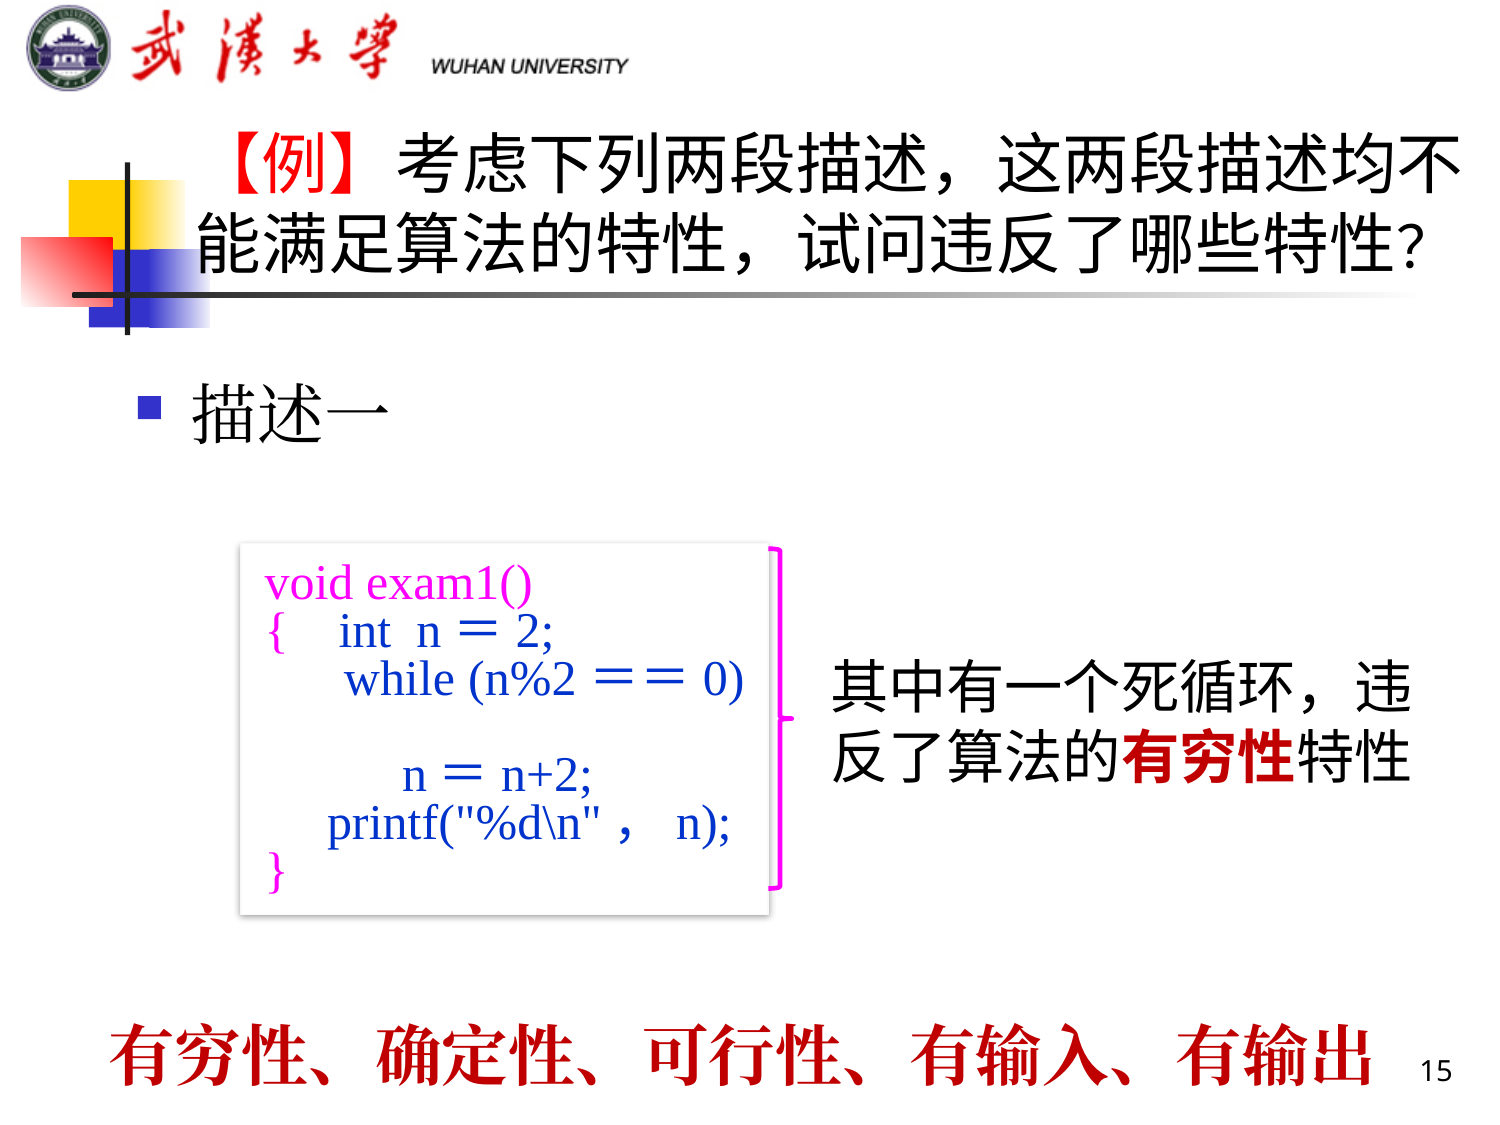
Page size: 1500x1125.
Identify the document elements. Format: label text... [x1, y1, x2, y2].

text_box 其中有一个死循环，违反了算法的有穷性特性 [815, 642, 1479, 798]
text_box 【例】考虑下列两段描述，这两段描述均不能满足算法的特性，试问违反了哪些特性？ [180, 114, 1479, 290]
picture [0, 0, 643, 93]
text_box 描述一 [119, 365, 1395, 525]
text_box void exam1() { int n＝2; while (n%2＝＝0) n＝n+2; printf("%d\n"，n); } [240, 543, 769, 915]
text_box 有穷性、确定性、可行性、有输入、有输出 [93, 1006, 1421, 1101]
slide_number 15 [1421, 1024, 1468, 1100]
text_box [768, 547, 793, 890]
